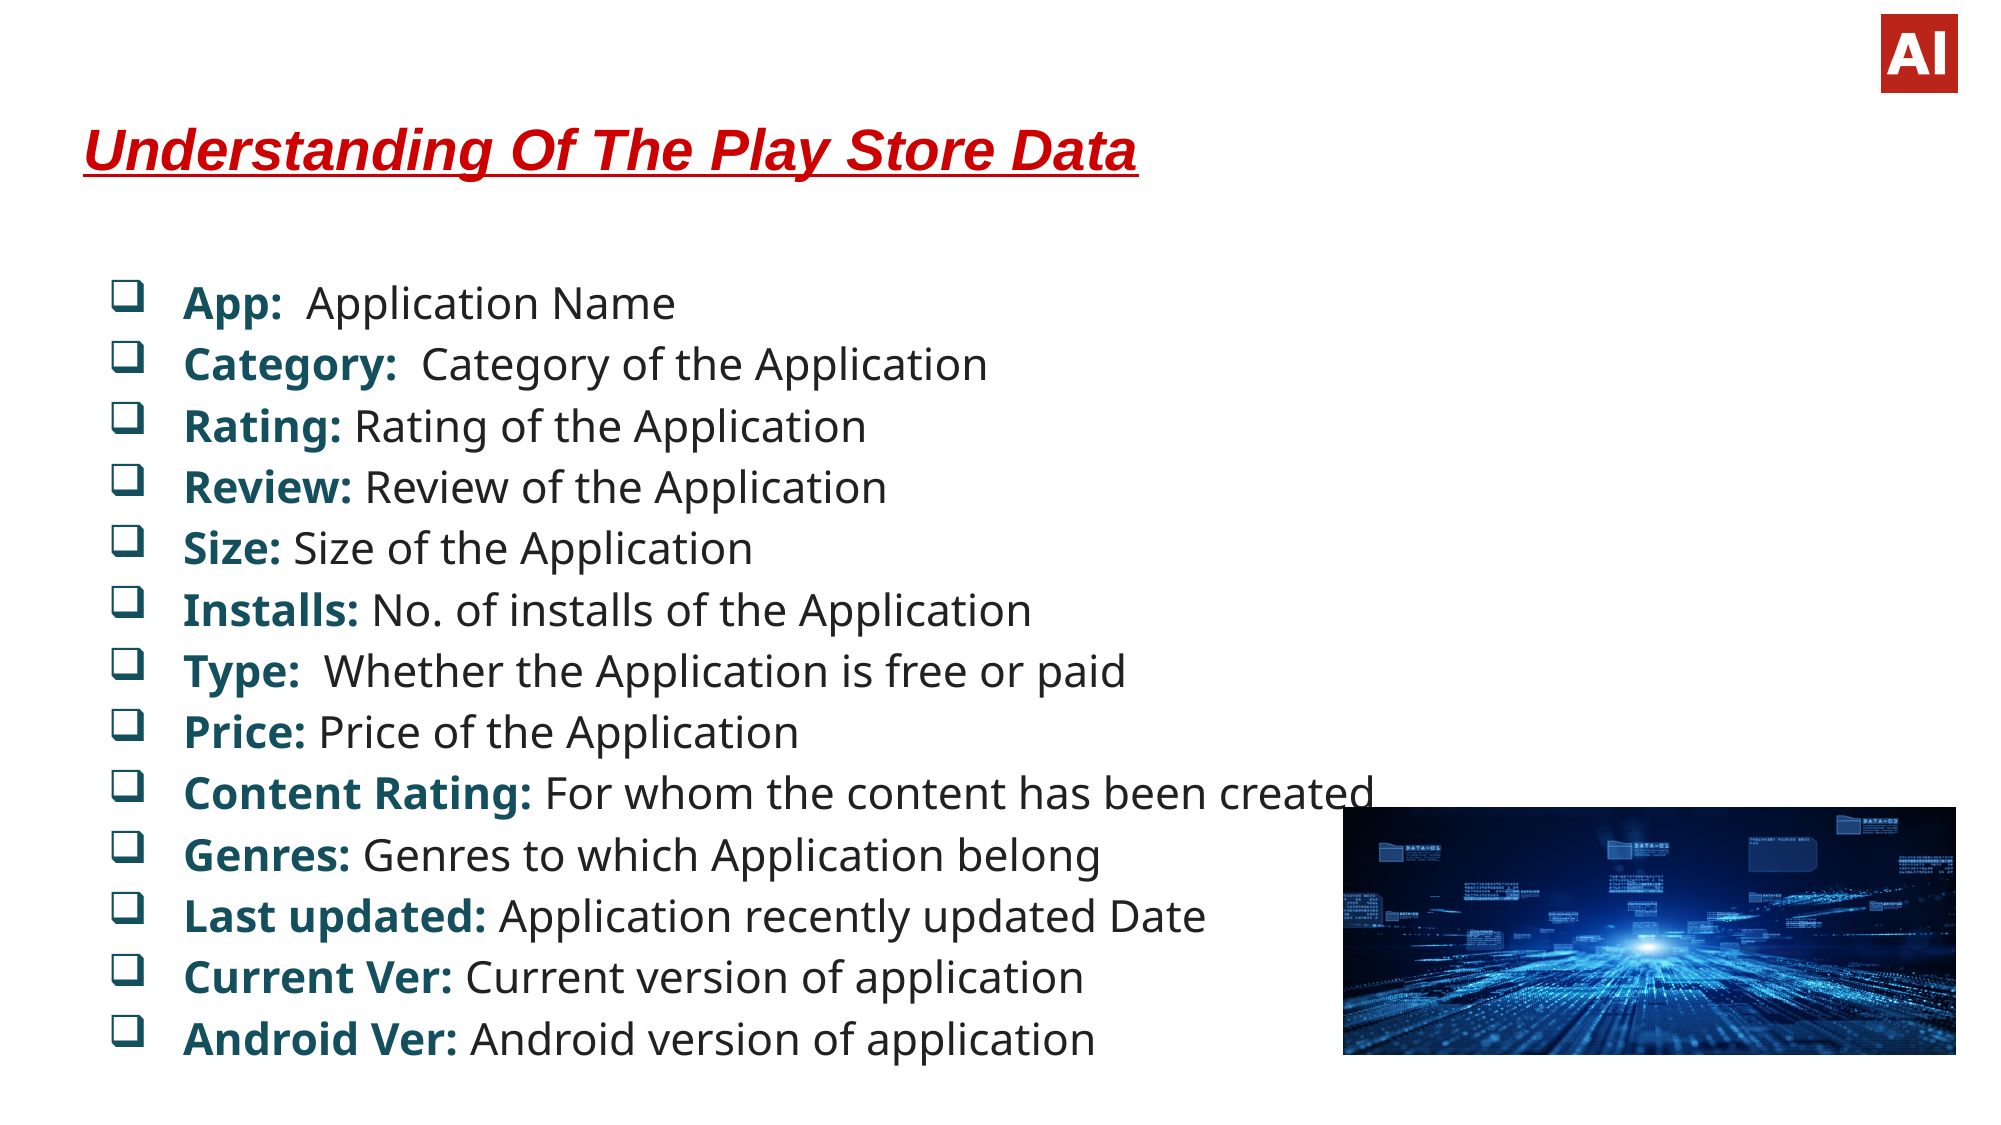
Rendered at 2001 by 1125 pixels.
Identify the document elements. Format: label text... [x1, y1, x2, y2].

picture [1343, 807, 1956, 1055]
picture [1881, 14, 1958, 93]
title Understanding Of The Play Store Data [68, 97, 1932, 223]
list App: Application Name Category: Category of the Application Rating: Rating of the Application Review: Review of the Application Size: Size of the Application Installs: No. of installs of the Application Type: Whether the Application is free or paid Price: Price of the Application Content Rating: For whom the content has been created Genres: Genres to which Application belong Last updated: Application recently updated Date Current Ver: Current version of application Android Ver: Android version of application [68, 252, 1932, 1000]
